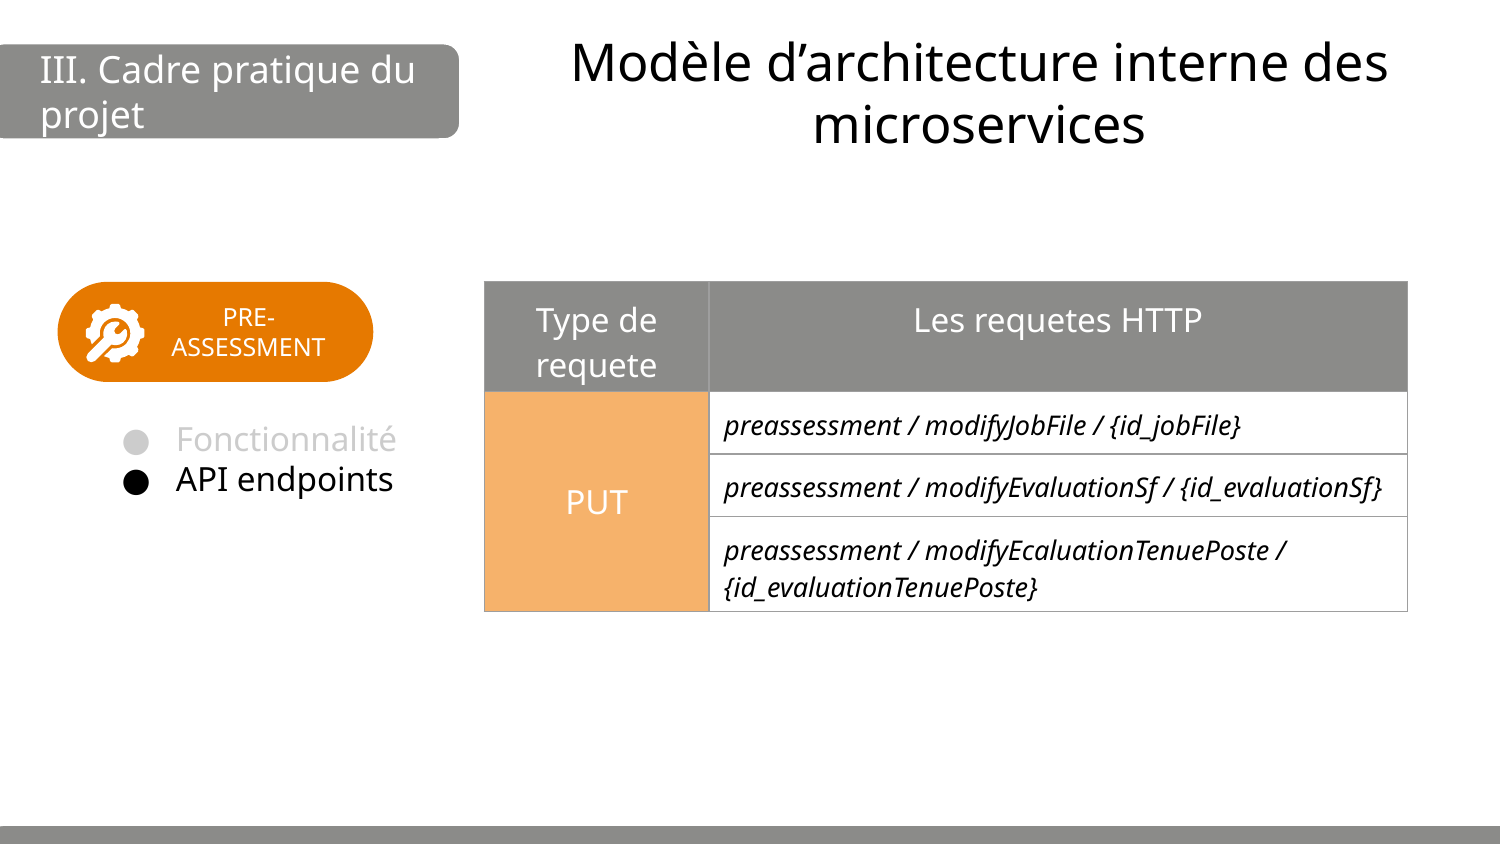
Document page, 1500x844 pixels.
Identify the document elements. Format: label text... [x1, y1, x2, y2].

text_box [0, 825, 1500, 844]
table_header Les requetes HTTP [710, 282, 1407, 391]
text_box [57, 281, 374, 382]
table_cell preassessment / modifyJobFile / {id_jobFile} [710, 392, 1407, 453]
text_box [0, 43, 460, 140]
table_cell PUT [485, 392, 708, 611]
table_cell preassessment / modifyEcaluationTenuePoste / {id_evaluationTenuePoste} [710, 517, 1407, 611]
text_box PRE-ASSESSMENT [141, 297, 357, 366]
table_cell preassessment / modifyEvaluationSf / {id_evaluationSf} [710, 455, 1407, 516]
text_box Fonctionnalité API endpoints [85, 403, 484, 514]
title Modèle d’architecture interne des microservices [459, 49, 1500, 134]
table_header Type de requete [485, 282, 708, 391]
text_box III. Cadre pratique du projet [24, 70, 516, 113]
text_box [85, 303, 145, 363]
